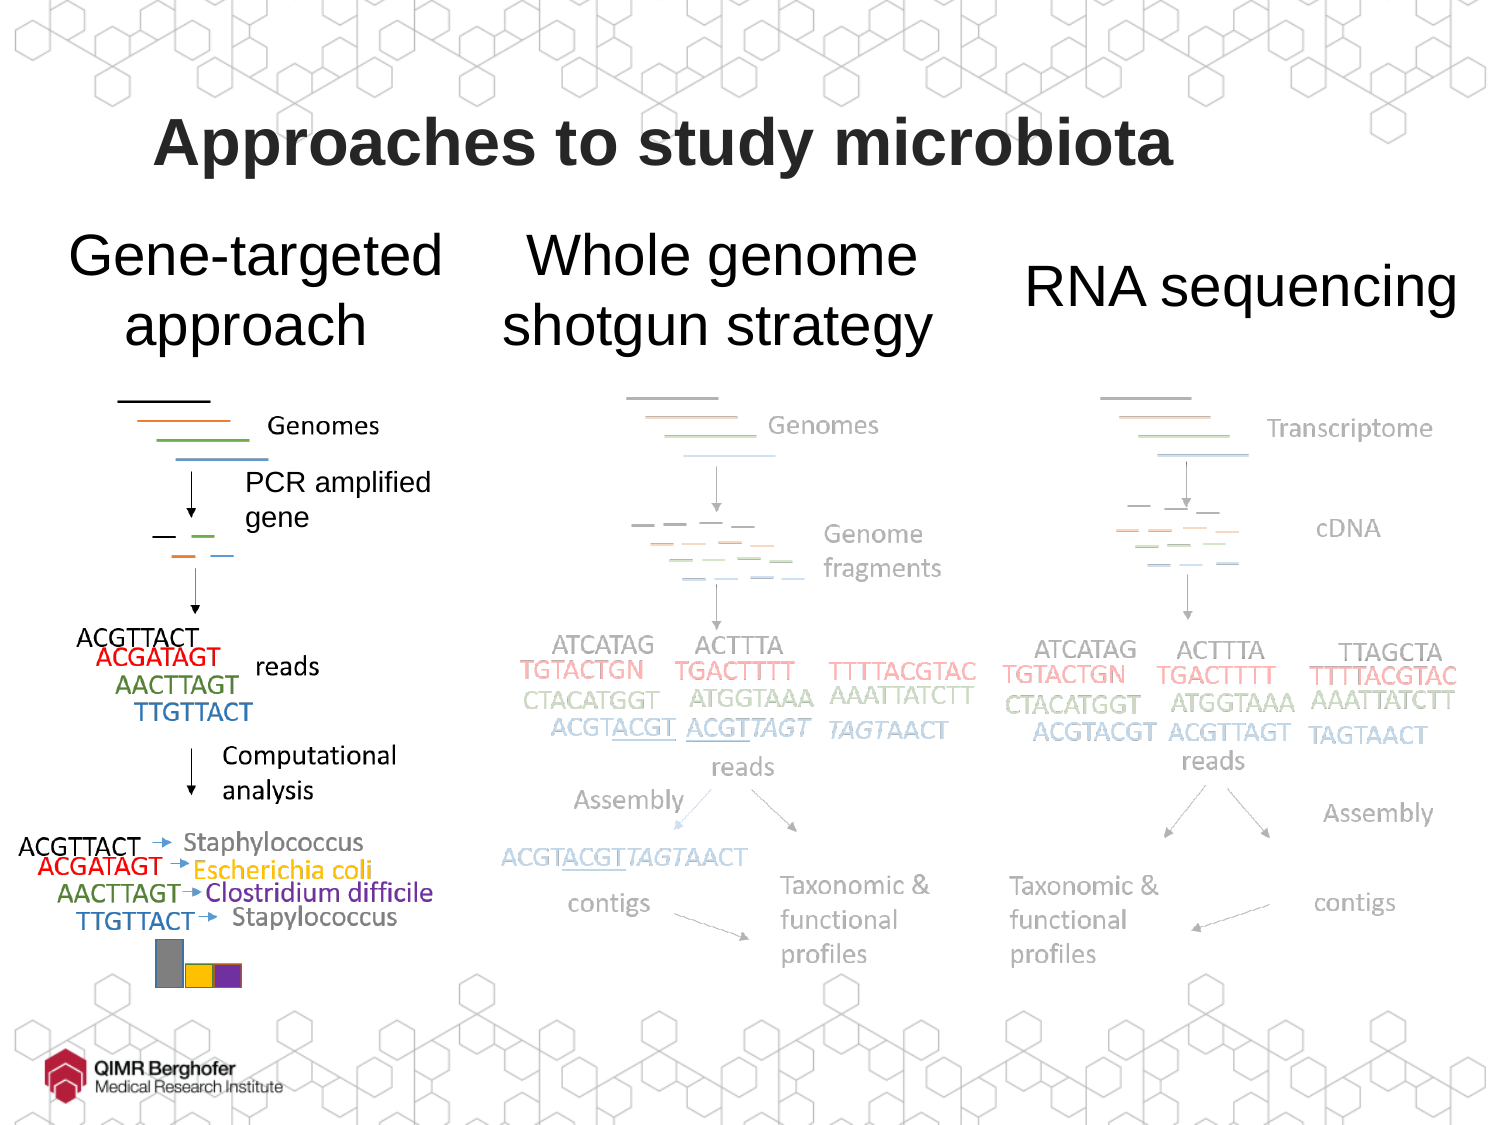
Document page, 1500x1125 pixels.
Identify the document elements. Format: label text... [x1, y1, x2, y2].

text_box Whole genome shotgun strategy [407, 219, 974, 356]
picture [0, 0, 1500, 1125]
text_box RNA sequencing [1009, 219, 1500, 356]
text_box Gene-targeted approach [53, 219, 407, 356]
title Approaches to study microbiota [137, 45, 1425, 233]
